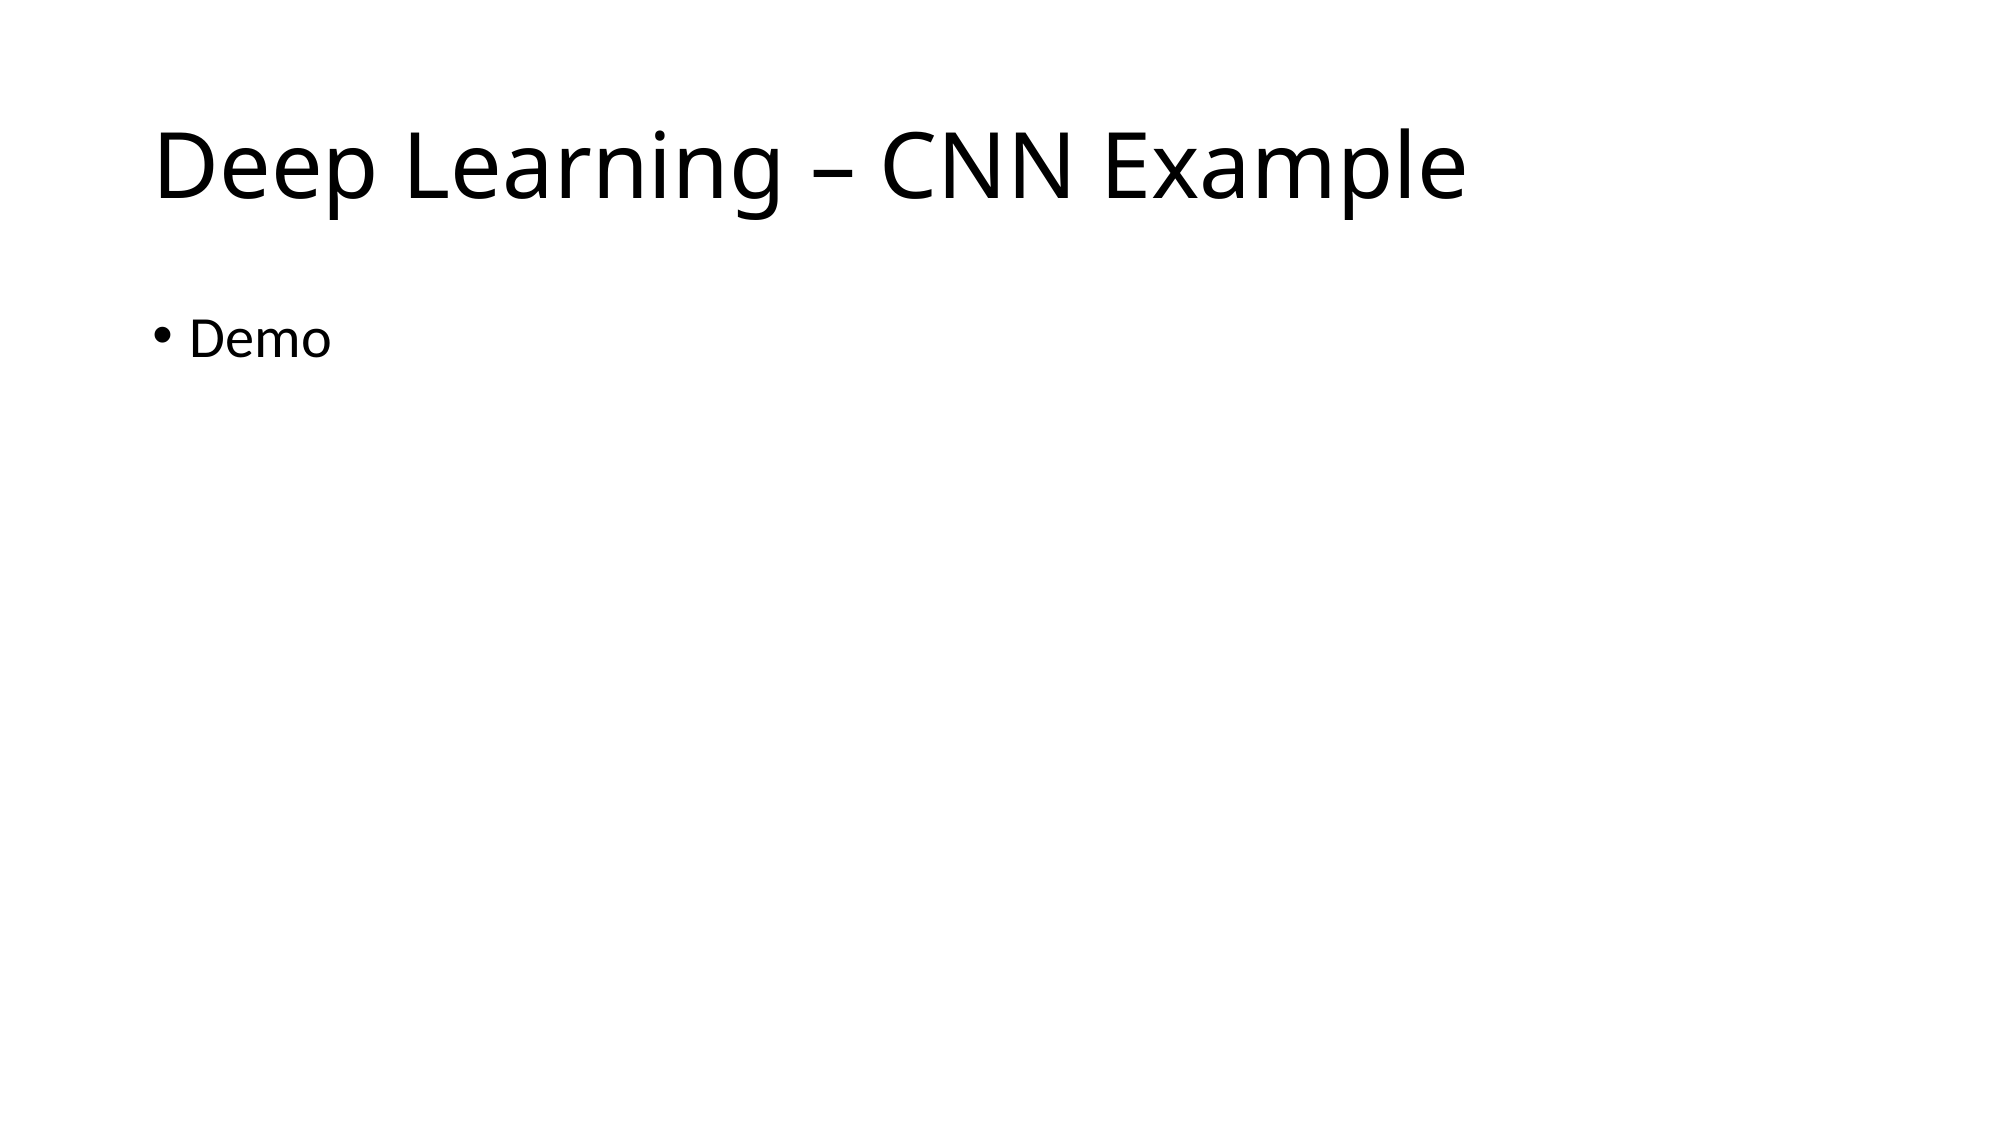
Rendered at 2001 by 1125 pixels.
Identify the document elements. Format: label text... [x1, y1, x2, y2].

list Demo [137, 299, 1863, 1014]
title Deep Learning – CNN Example [137, 59, 1863, 278]
